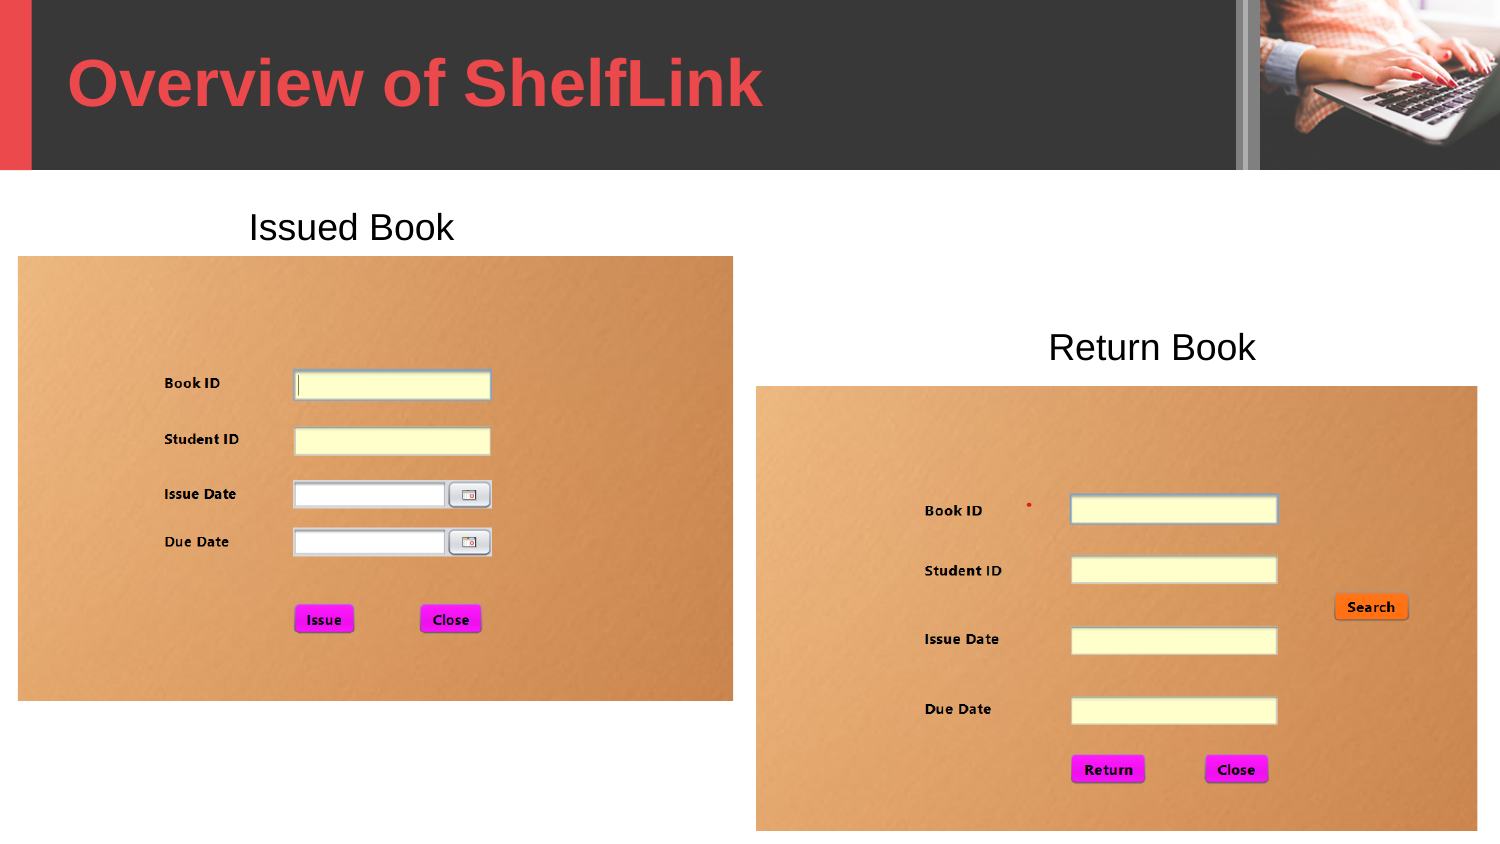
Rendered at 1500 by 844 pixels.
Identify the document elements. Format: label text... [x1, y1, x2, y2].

list Overview of ShelfLink [53, 32, 1235, 127]
text_box Return Book [1033, 315, 1317, 376]
picture [0, 0, 1500, 844]
text_box Issued Book [233, 195, 518, 254]
